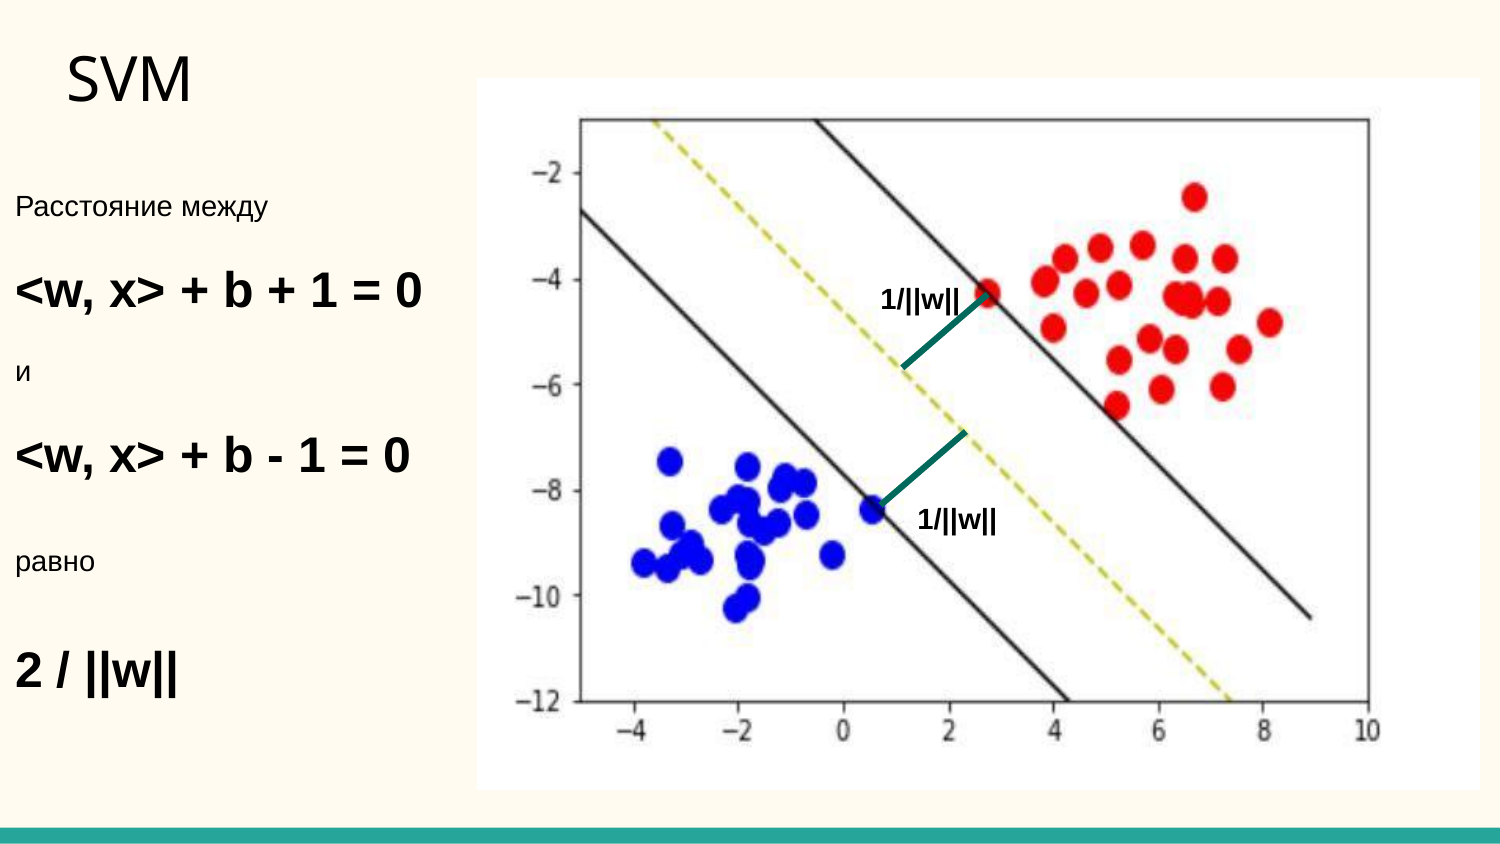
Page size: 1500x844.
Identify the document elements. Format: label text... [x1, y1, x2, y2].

picture [476, 78, 1480, 790]
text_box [880, 431, 966, 506]
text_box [902, 293, 988, 369]
text_box Расстояние между <w, x> + b + 1 = 0 и <w, x> + b - 1 = 0 равно 2 / ||w|| [0, 172, 471, 658]
title SVM [51, 23, 1449, 125]
